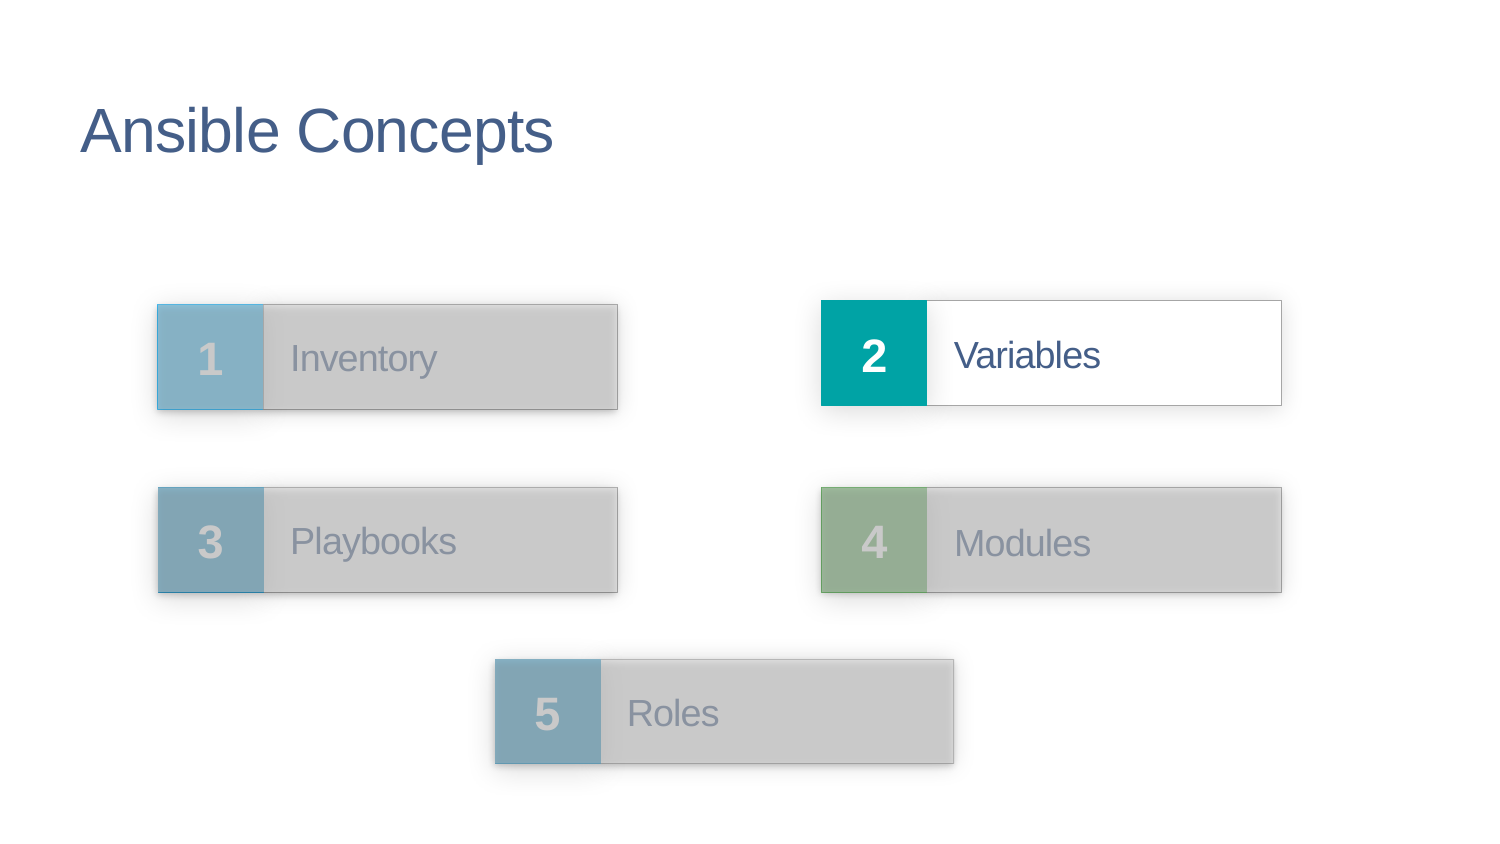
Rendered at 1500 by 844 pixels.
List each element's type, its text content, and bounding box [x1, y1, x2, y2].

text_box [157, 304, 618, 410]
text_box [158, 487, 618, 593]
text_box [494, 659, 955, 765]
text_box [821, 487, 1282, 593]
title Ansible Concepts [80, 98, 1431, 167]
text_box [821, 300, 1282, 406]
